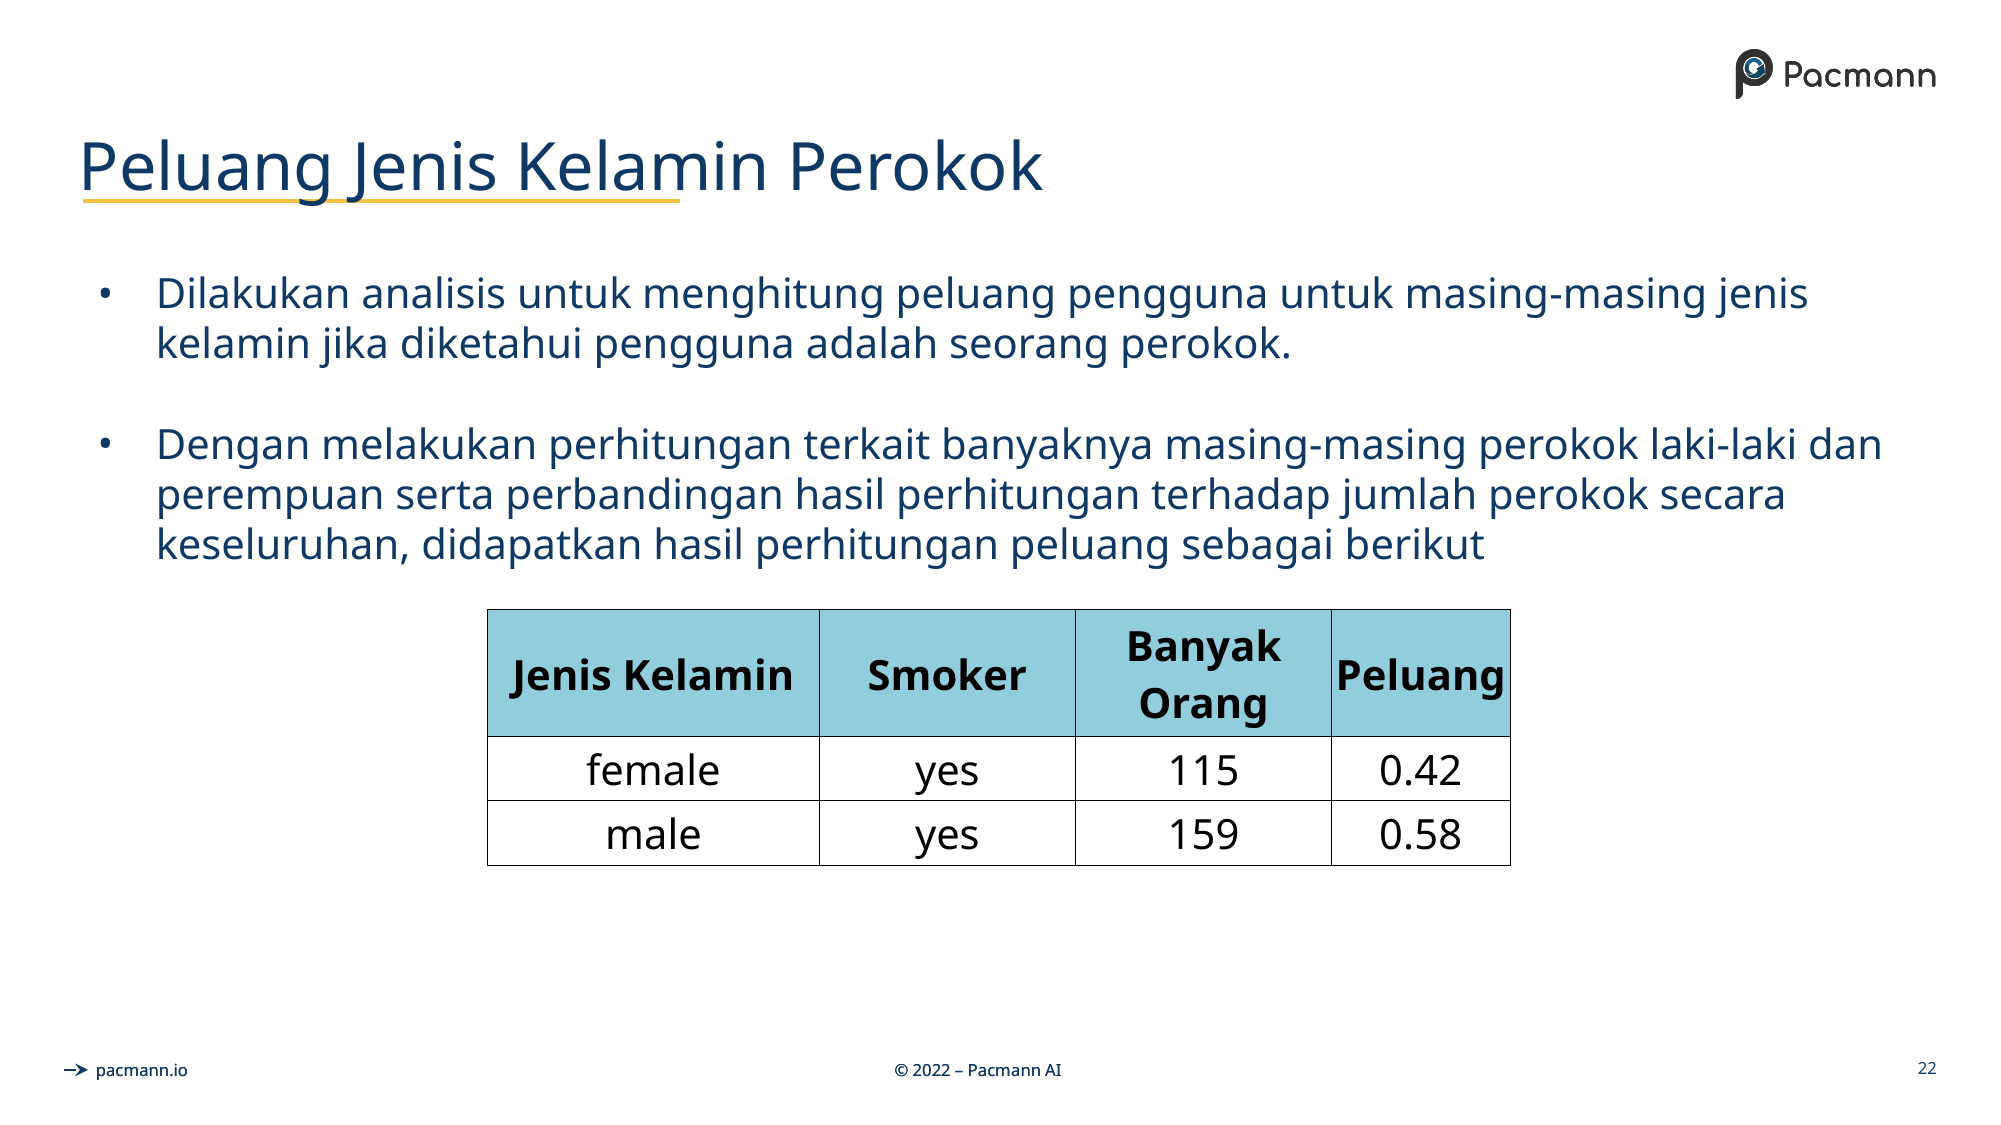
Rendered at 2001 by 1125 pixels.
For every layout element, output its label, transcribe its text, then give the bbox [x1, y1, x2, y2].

table_cell 159 [1076, 801, 1331, 865]
table_header Banyak Orang [1076, 610, 1331, 736]
title Peluang Jenis Kelamin Perokok [63, 59, 1935, 278]
table_cell 0.42 [1332, 737, 1510, 800]
text_box Dilakukan analisis untuk menghitung peluang pengguna untuk masing-masing jenis kelamin jika diketahui pengguna adalah seorang perokok. Dengan melakukan perhitungan terkait banyaknya masing-masing perokok laki-laki dan perempuan serta perbandingan hasil perhitungan terhadap jumlah perokok secara keseluruhan, didapatkan hasil perhitungan peluang sebagai berikut [65, 259, 1934, 575]
table_header Smoker [820, 610, 1075, 736]
table_header Jenis Kelamin [488, 610, 819, 736]
table_cell female [488, 737, 819, 800]
table_cell 0.58 [1332, 801, 1510, 865]
table_cell yes [820, 737, 1075, 800]
table_cell 115 [1076, 737, 1331, 800]
picture [1707, 36, 1966, 112]
table_cell yes [820, 801, 1075, 865]
table_header Peluang [1332, 610, 1510, 736]
table_cell male [488, 801, 819, 865]
